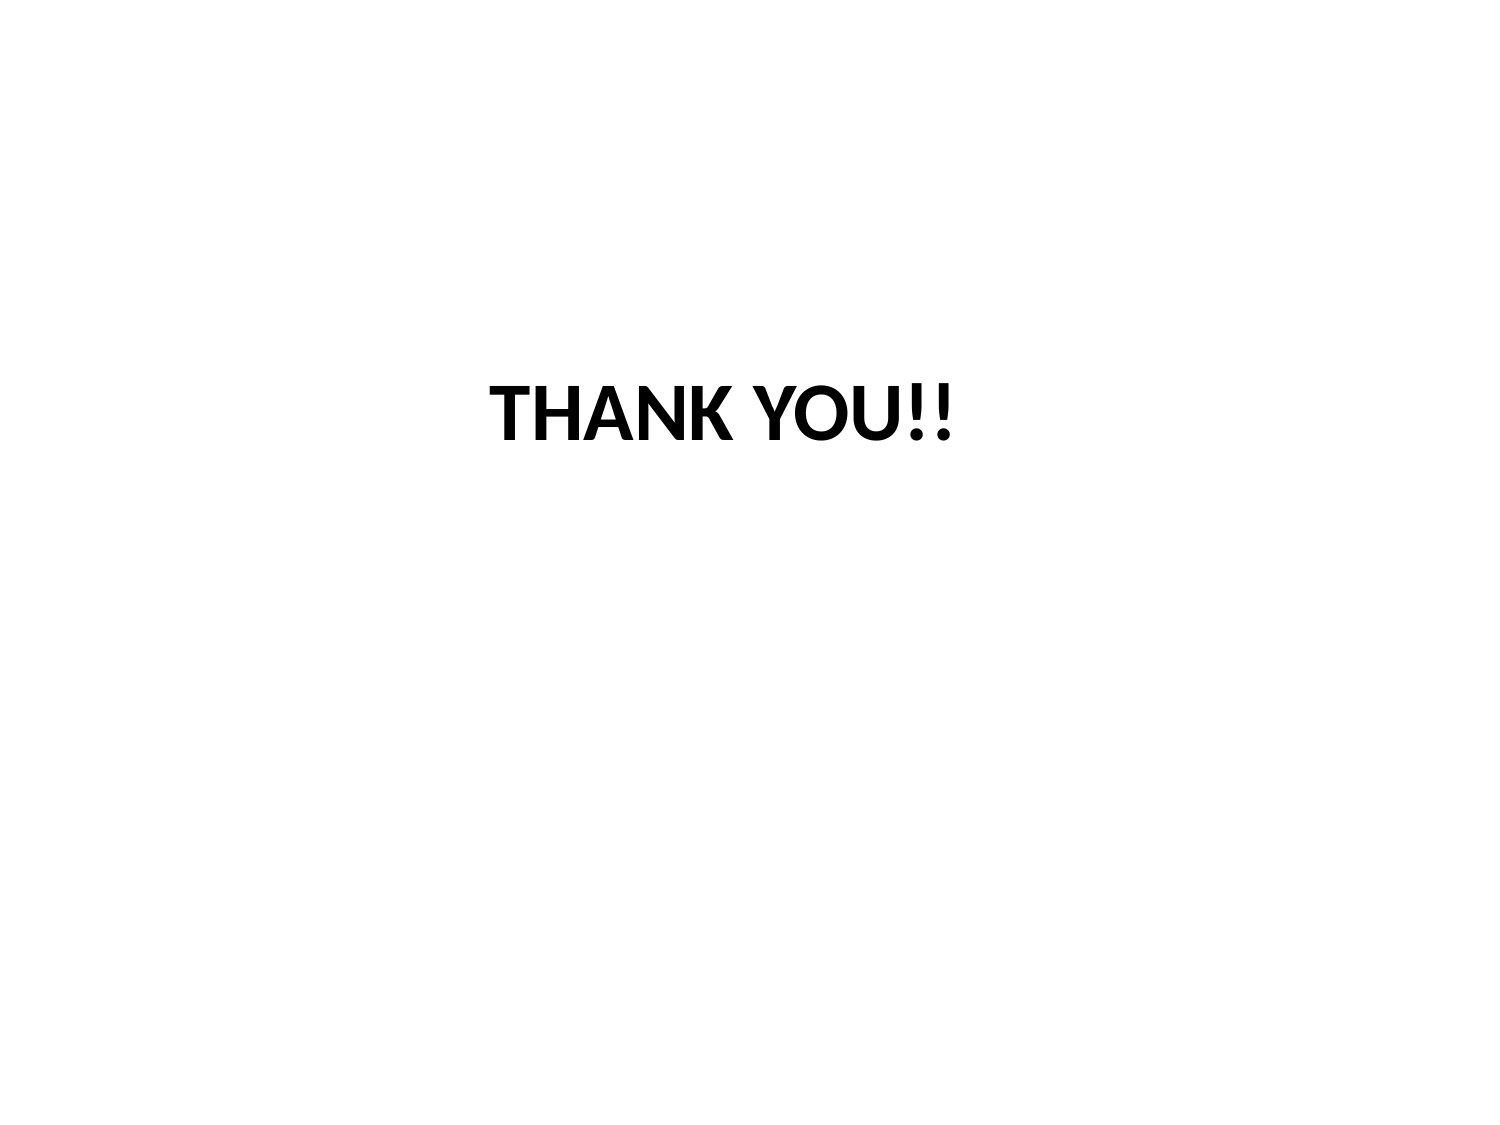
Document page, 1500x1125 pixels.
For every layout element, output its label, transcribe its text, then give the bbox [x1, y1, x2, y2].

title Thank you!! [474, 350, 1075, 574]
